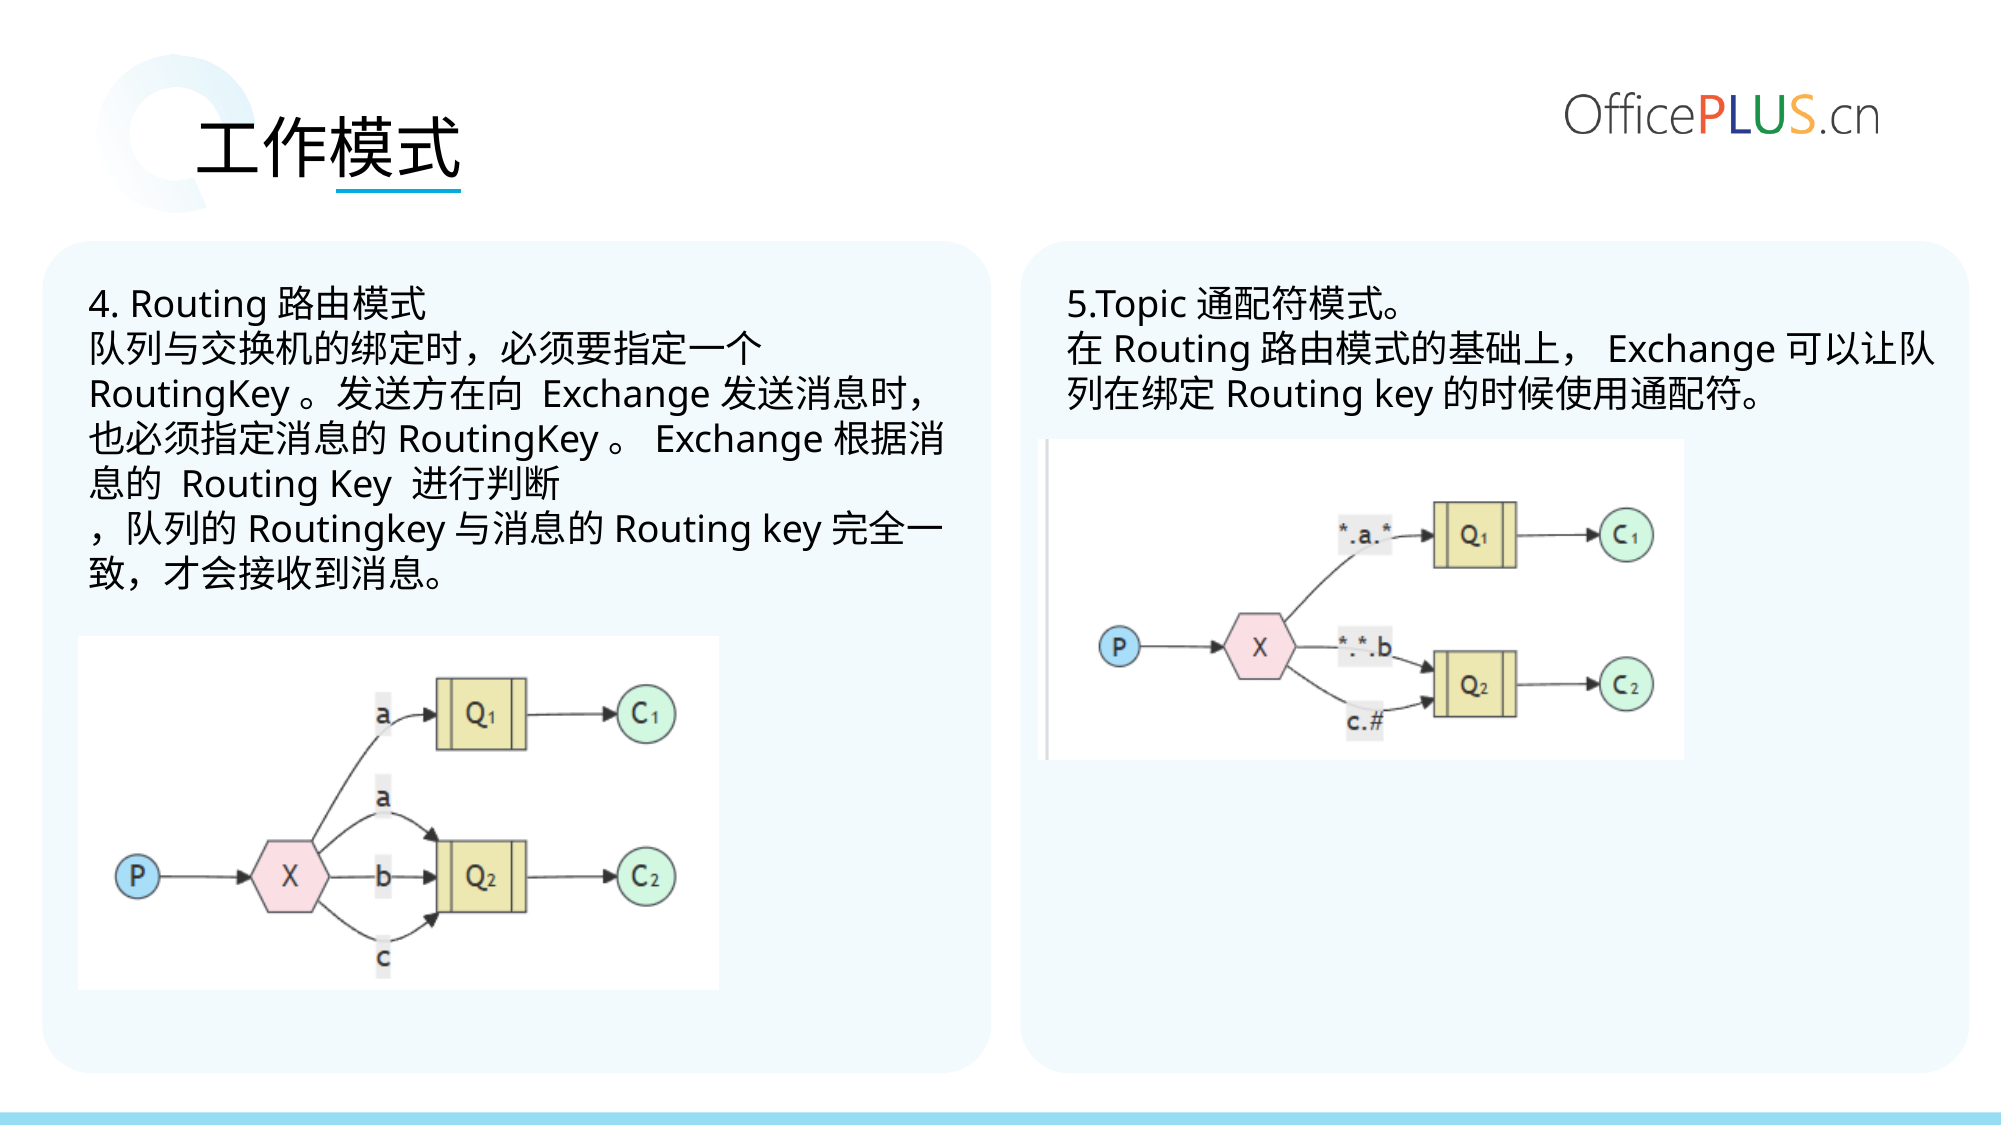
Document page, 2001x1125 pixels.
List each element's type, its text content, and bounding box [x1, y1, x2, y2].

picture [1038, 439, 1684, 760]
text_box [41, 240, 993, 1075]
text_box 4. Routing路由模式 队列与交换机的绑定时，必须要指定一个RoutingKey。发送方在向 Exchange发送消息时，也必须指定消息的RoutingKey。Exchange根据消息的 Routing Key 进行判断 ，队列的Routingkey与消息的Routing key完全一致，才会接收到消息。 [73, 272, 989, 603]
picture [77, 636, 719, 990]
text_box 5.Topic通配符模式。 在Routing路由模式的基础上，Exchange可以让队列在绑定Routing key的时候使用通配符。 [1051, 272, 1968, 423]
picture [1565, 92, 1878, 134]
text_box [1019, 240, 1971, 1075]
list 工作模式 [180, 98, 1087, 752]
